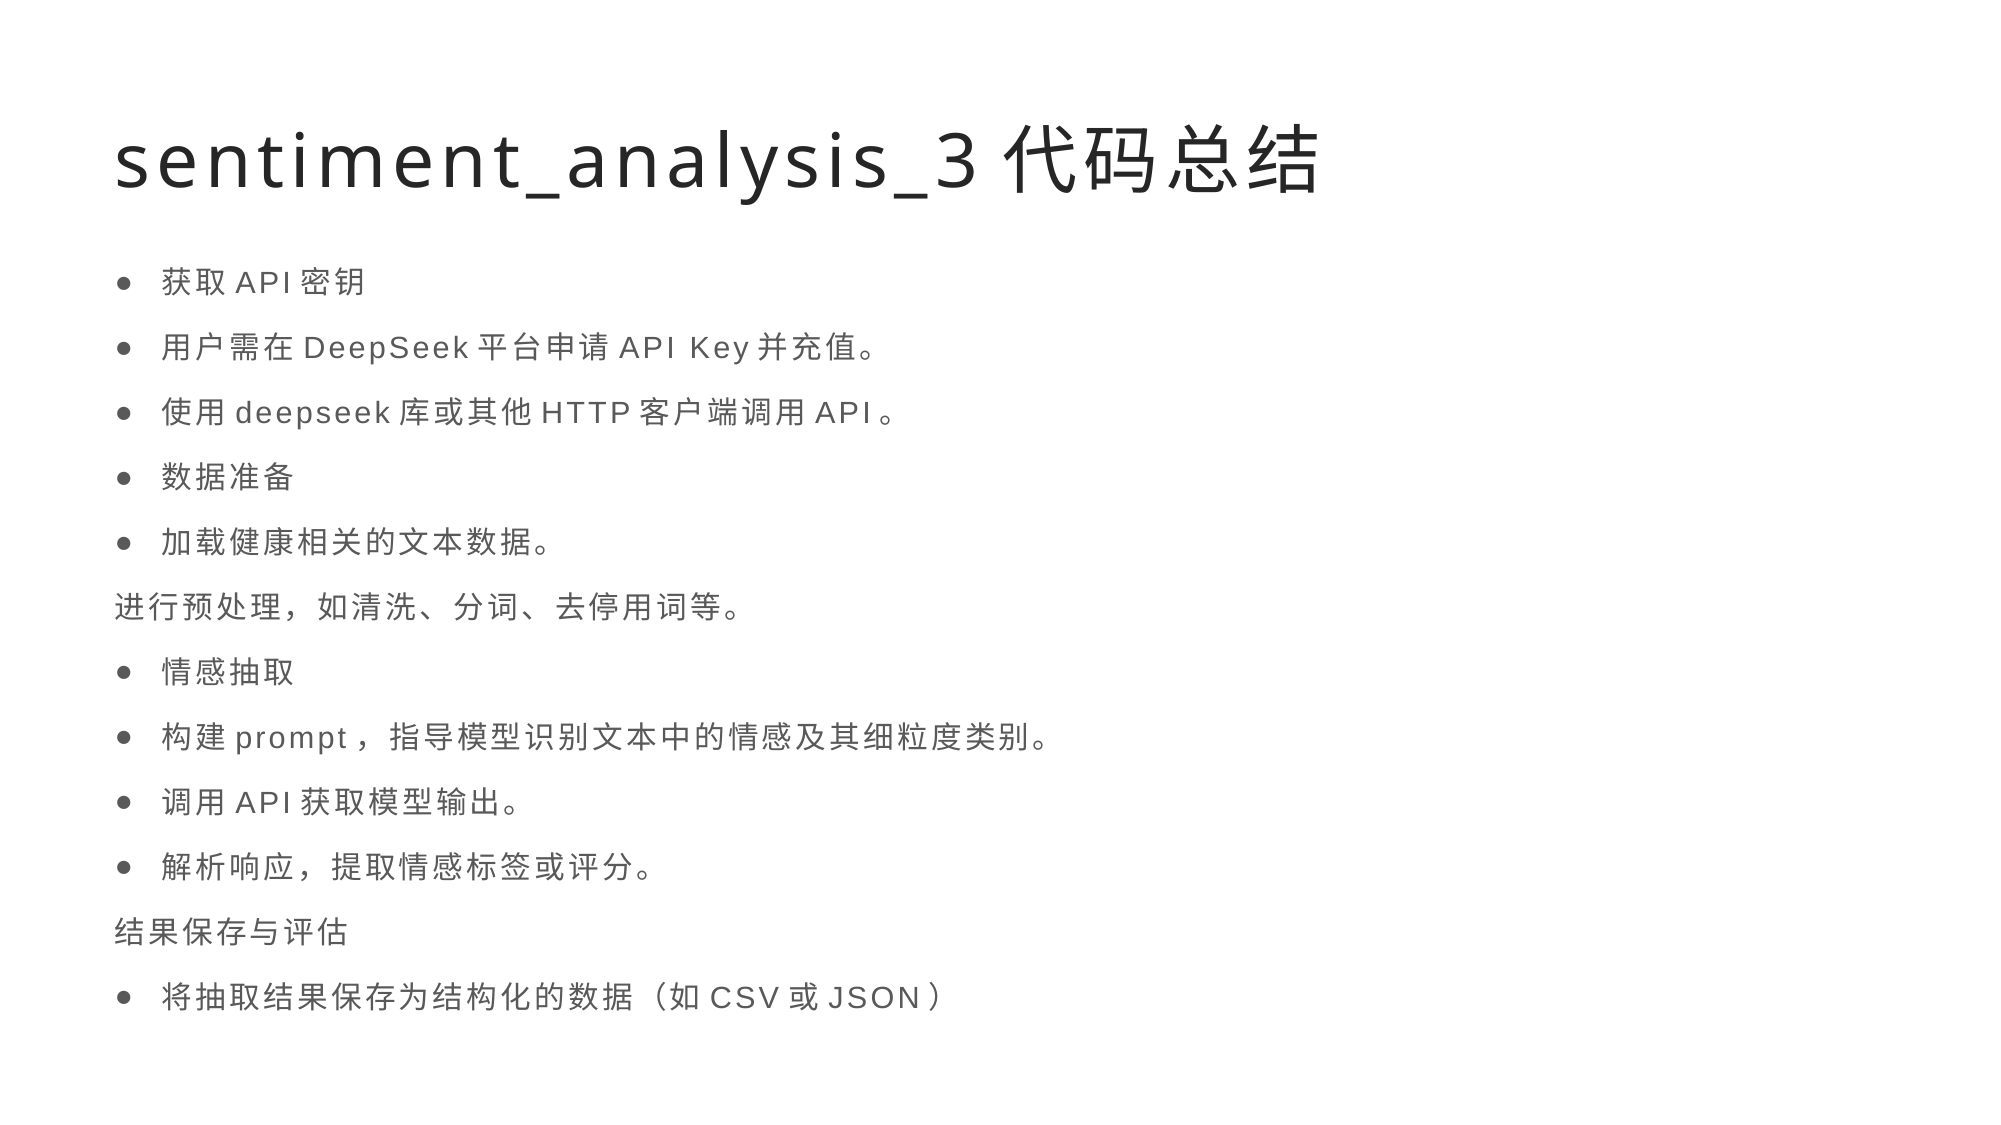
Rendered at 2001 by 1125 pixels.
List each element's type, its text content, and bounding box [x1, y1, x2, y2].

list 获取API密钥 用户需在DeepSeek平台申请API Key并充值。 使用deepseek库或其他HTTP客户端调用API。 数据准备 加载健康相关的文本数据。 进行预处理，如清洗、分词、去停用词等。 情感抽取 构建prompt，指导模型识别文本中的情感及其细粒度类别。 调用API获取模型输出。 解析响应，提取情感标签或评分。 结果保存与评估 将抽取结果保存为结构化的数据（如CSV或JSON） [99, 244, 1900, 1026]
title sentiment_analysis_3代码总结 [99, 99, 1900, 216]
